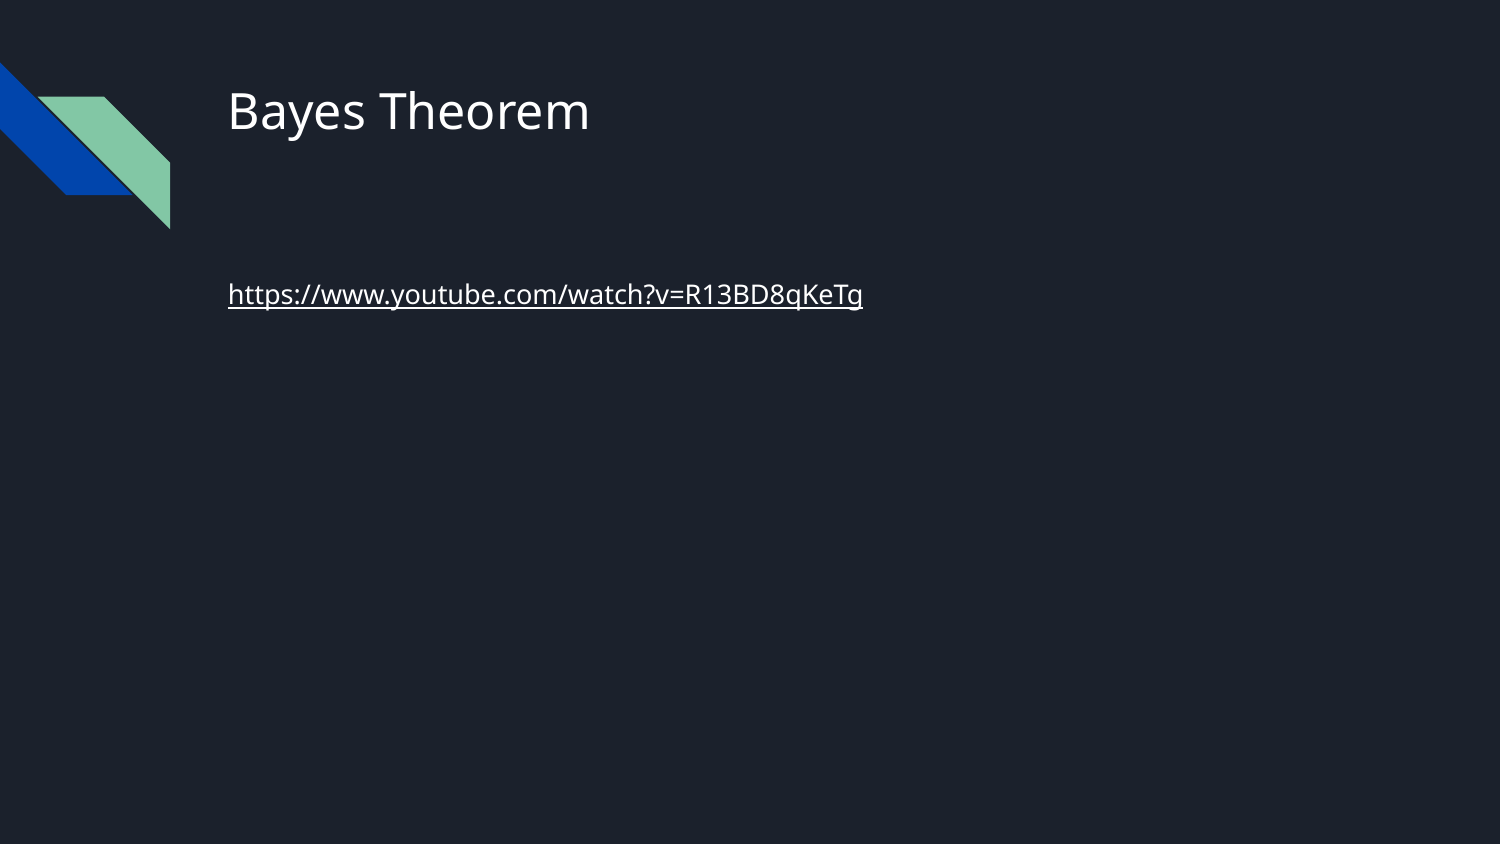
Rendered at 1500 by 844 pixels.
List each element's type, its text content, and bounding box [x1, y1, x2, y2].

title Bayes Theorem [212, 64, 1368, 215]
list https://www.youtube.com/watch?v=R13BD8qKeTg [212, 257, 1368, 735]
